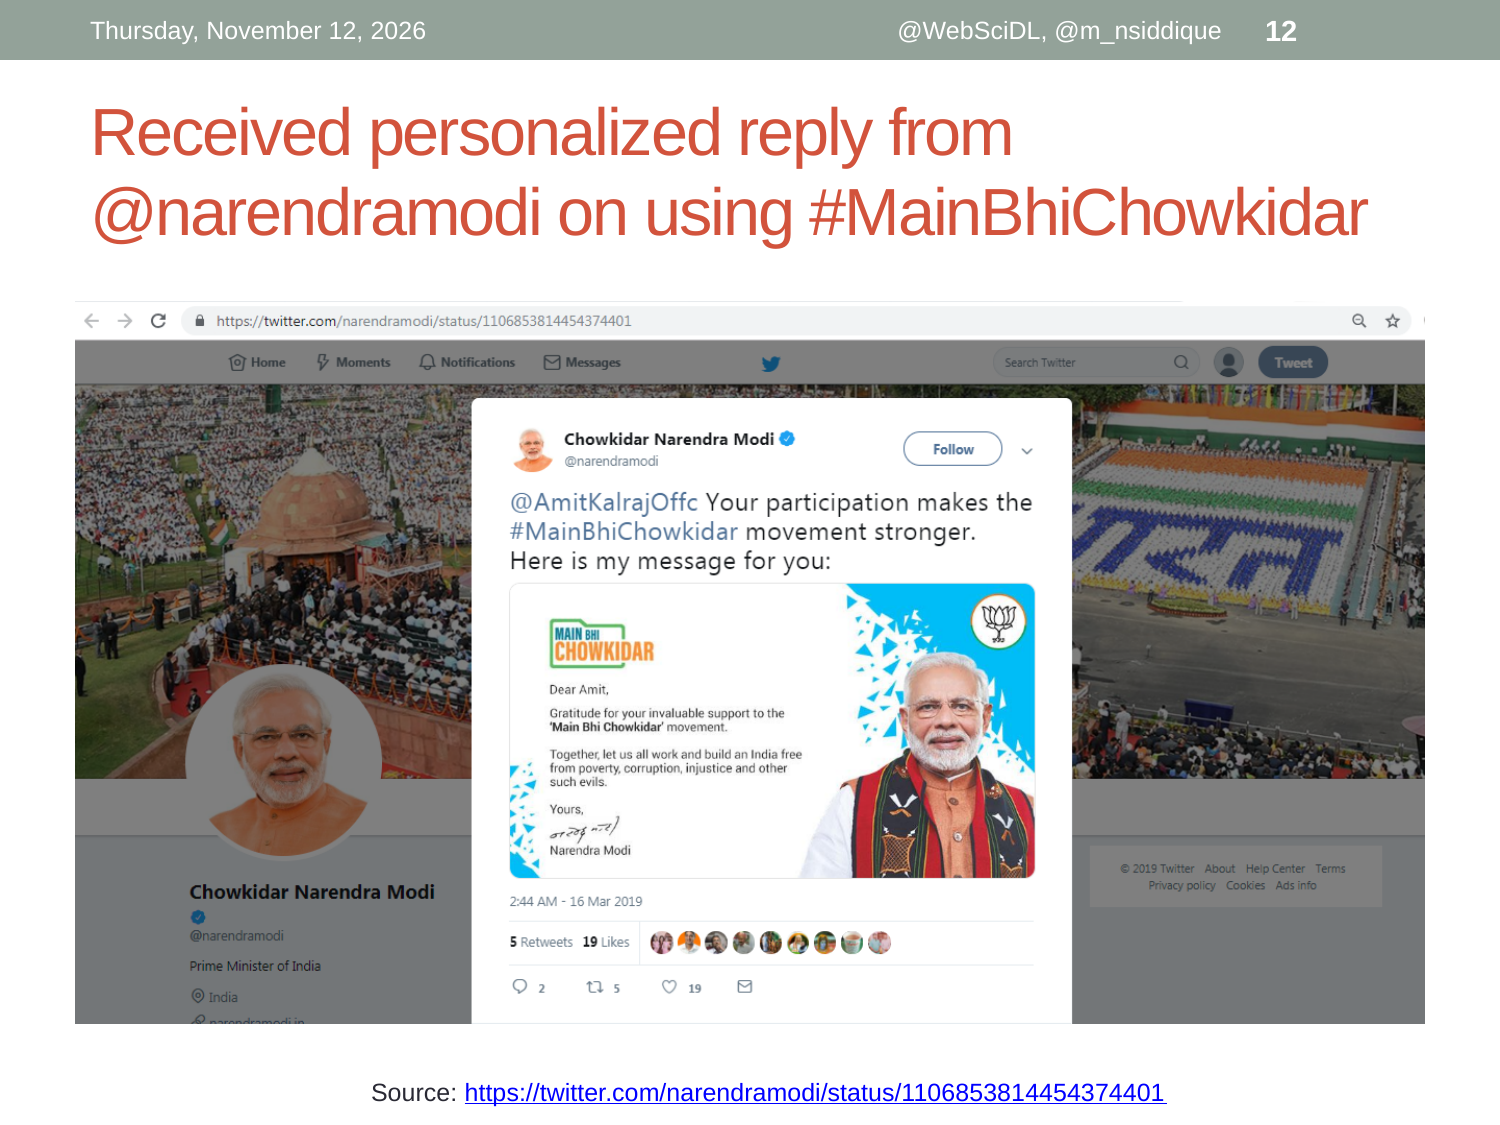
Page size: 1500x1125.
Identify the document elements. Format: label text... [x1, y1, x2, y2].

text_box Source: https://twitter.com/narendramodi/status/1106853814454374401 [37, 1069, 1500, 1125]
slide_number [75, 3, 550, 57]
title Received personalized reply from @narendramodi on using #MainBhiChowkidar [75, 87, 1425, 250]
footer @WebSciDL, @m_nsiddique [562, 3, 1238, 57]
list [74, 301, 1426, 1024]
slide_number 12 [1250, 3, 1425, 57]
